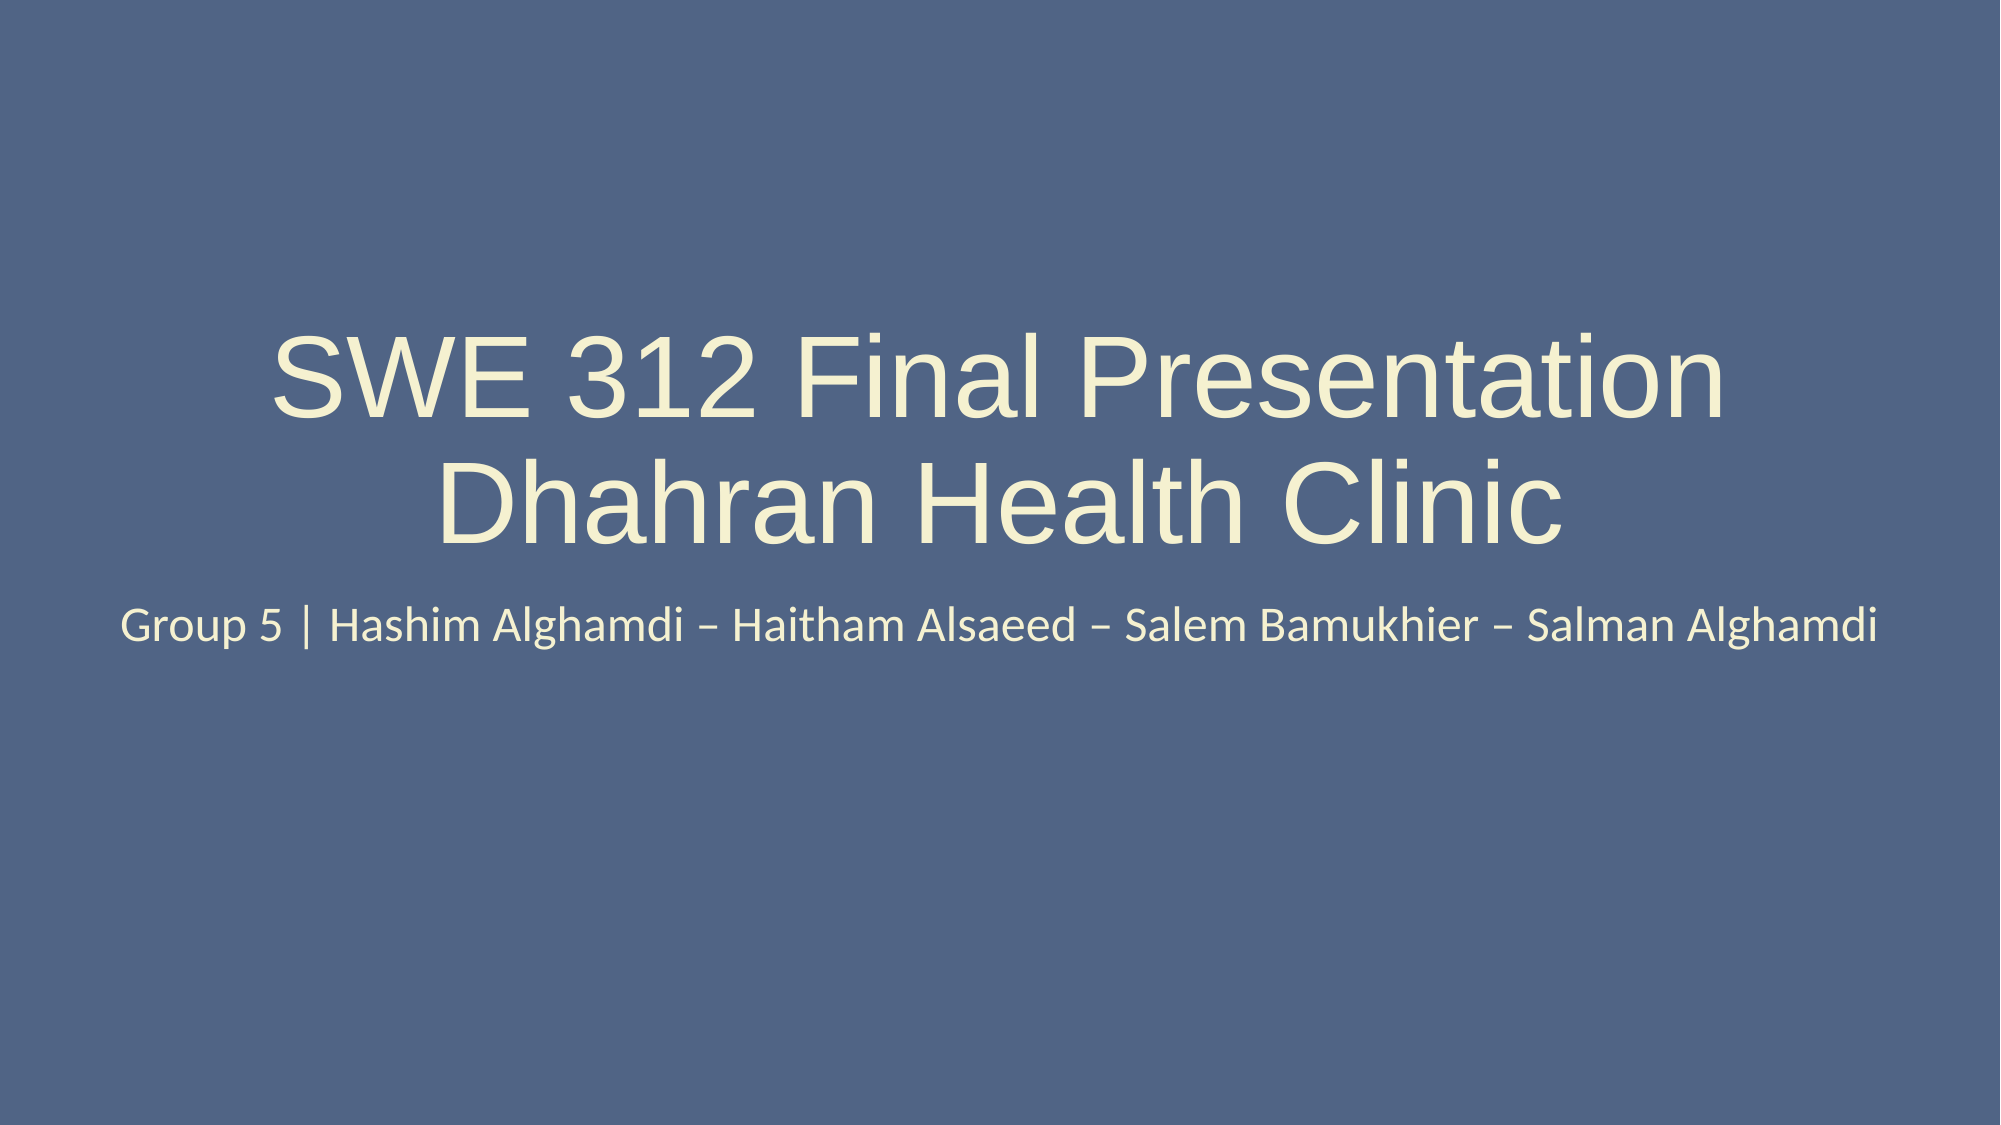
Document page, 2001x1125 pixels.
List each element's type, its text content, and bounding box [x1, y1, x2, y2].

subtitle Group 5 | Hashim Alghamdi – Haitham Alsaeed – Salem Bamukhier – Salman Alghamdi [0, 590, 2000, 863]
title SWE 312 Final Presentation Dhahran Health Clinic [249, 184, 1750, 576]
